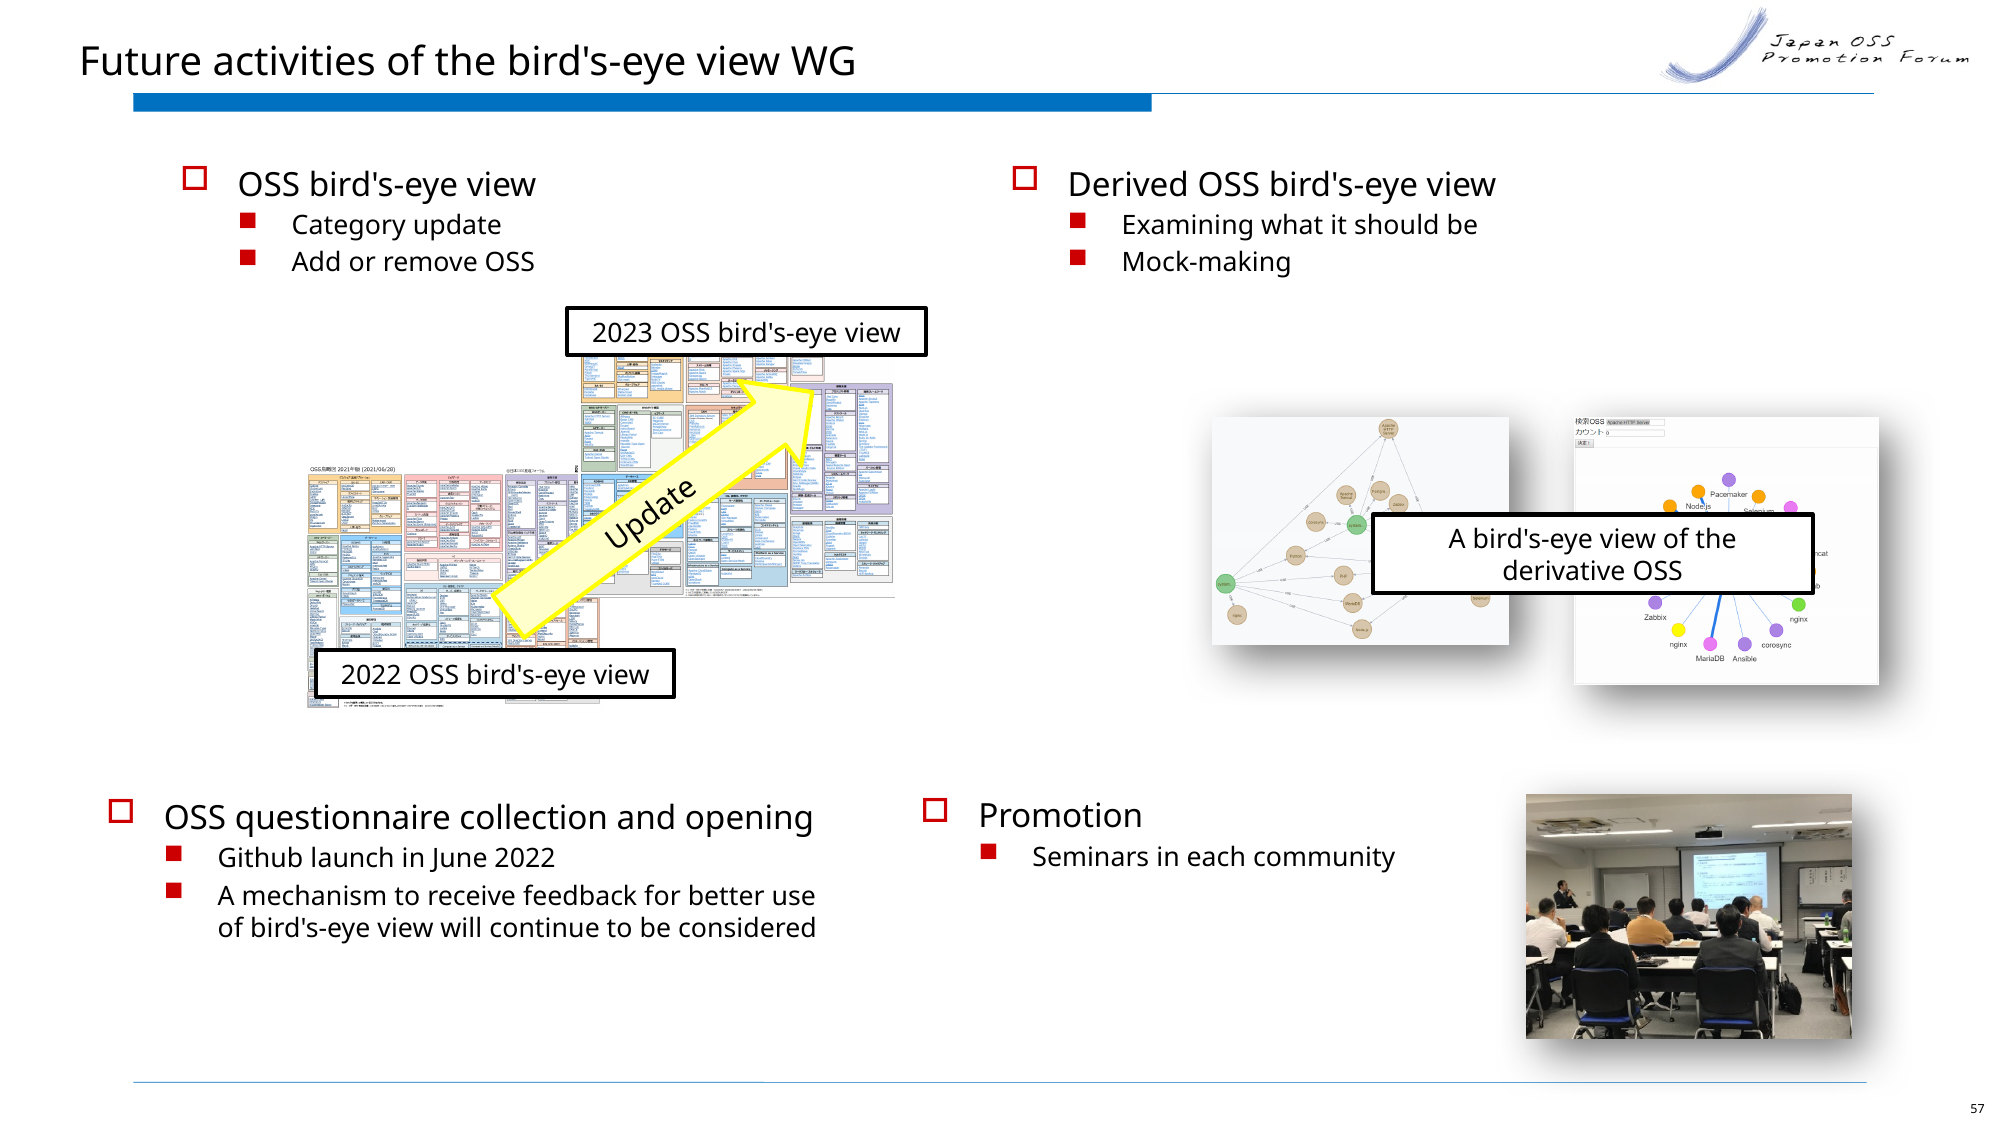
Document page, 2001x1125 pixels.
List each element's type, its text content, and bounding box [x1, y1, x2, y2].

text_box 2022 OSS bird's-eye view [609, 648, 676, 699]
picture [1573, 416, 1879, 685]
slide_number 57 [1874, 1093, 2000, 1125]
title Future activities of the bird's-eye view WG [64, 17, 1961, 95]
text_box Promotion Seminars in each community [905, 786, 1535, 938]
text_box OSS questionnaire collection and opening Github launch in June 2022 A mechanism to receive feedback for better use of bird's-eye view will continue to be considered [91, 788, 839, 930]
text_box A bird's-eye view of the derivative OSS [1514, 512, 1568, 595]
text_box Derived OSS bird's-eye view Examining what it should be Mock-making [994, 155, 1633, 387]
text_box 2023 OSS bird's-eye view [565, 306, 928, 357]
picture [1212, 416, 1510, 645]
picture [303, 312, 895, 714]
picture [1634, 0, 1995, 91]
picture [1526, 794, 1852, 1039]
list OSS bird's-eye view Category update Add or remove OSS [164, 155, 803, 387]
